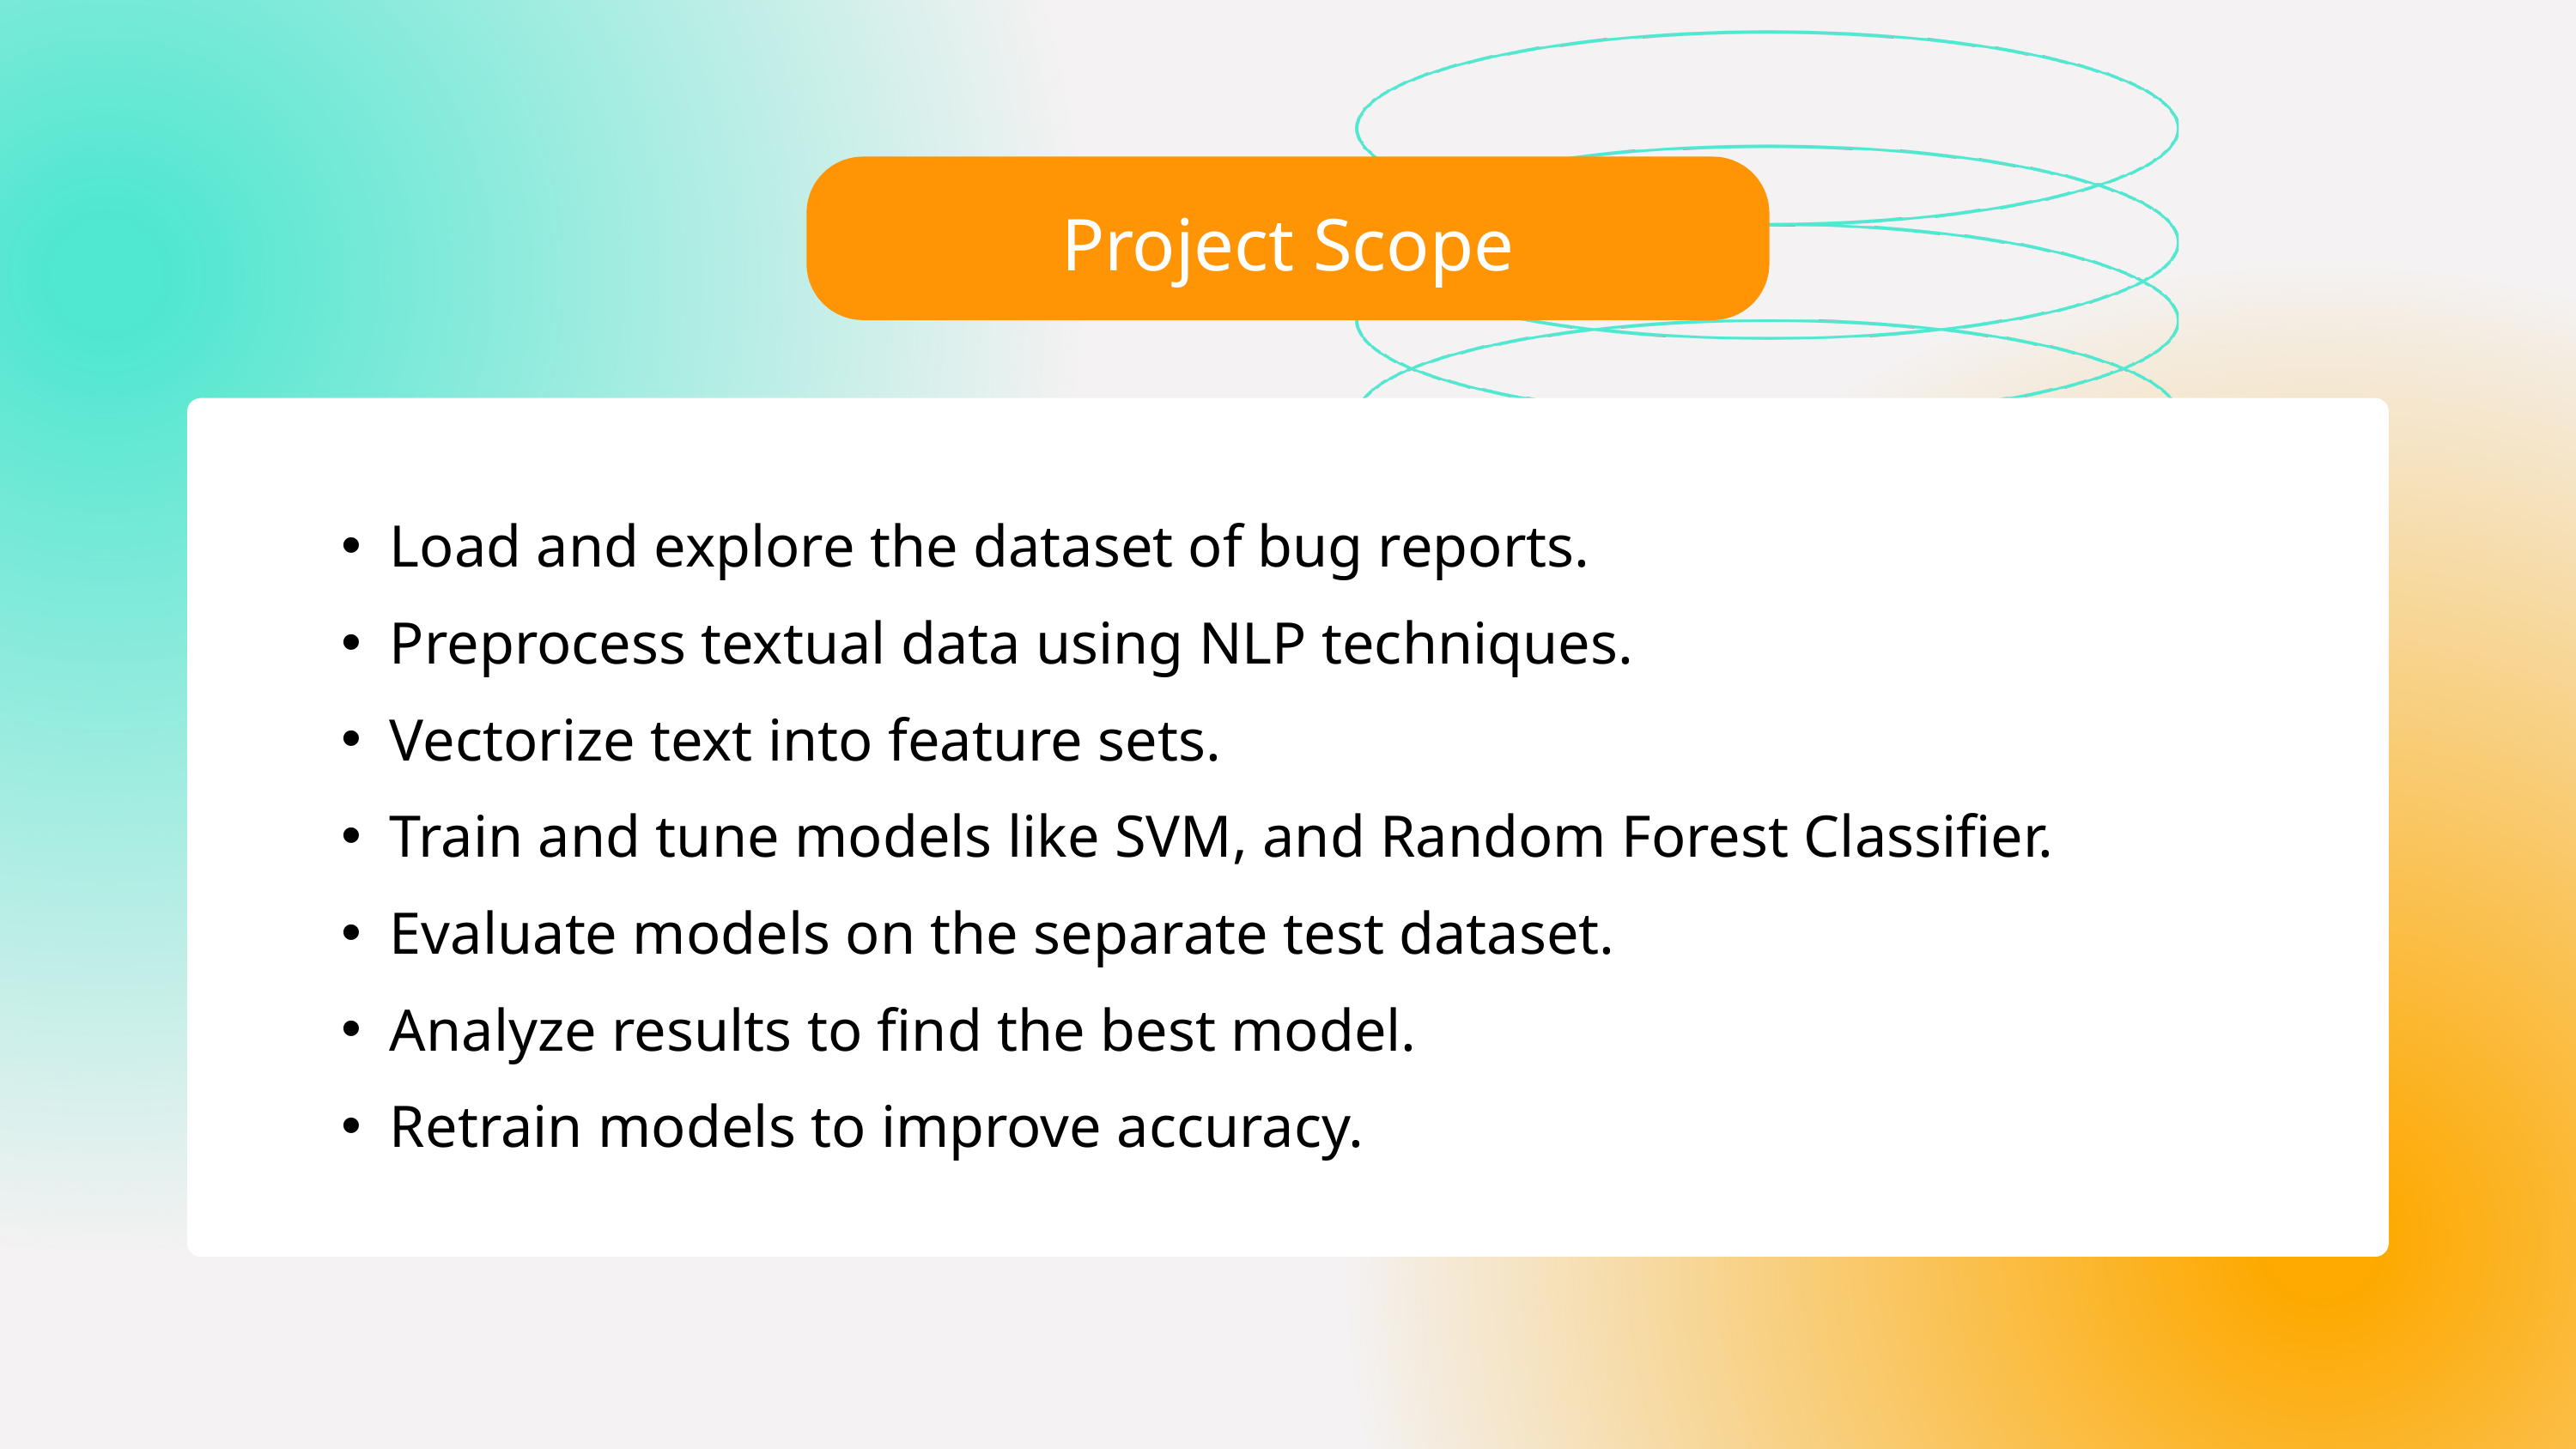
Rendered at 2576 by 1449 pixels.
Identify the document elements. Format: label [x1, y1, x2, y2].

text_box [1249, 170, 2576, 1449]
text_box [186, 397, 2390, 1258]
text_box [806, 120, 1770, 349]
text_box [0, 0, 1180, 1349]
text_box [1355, 30, 2179, 395]
